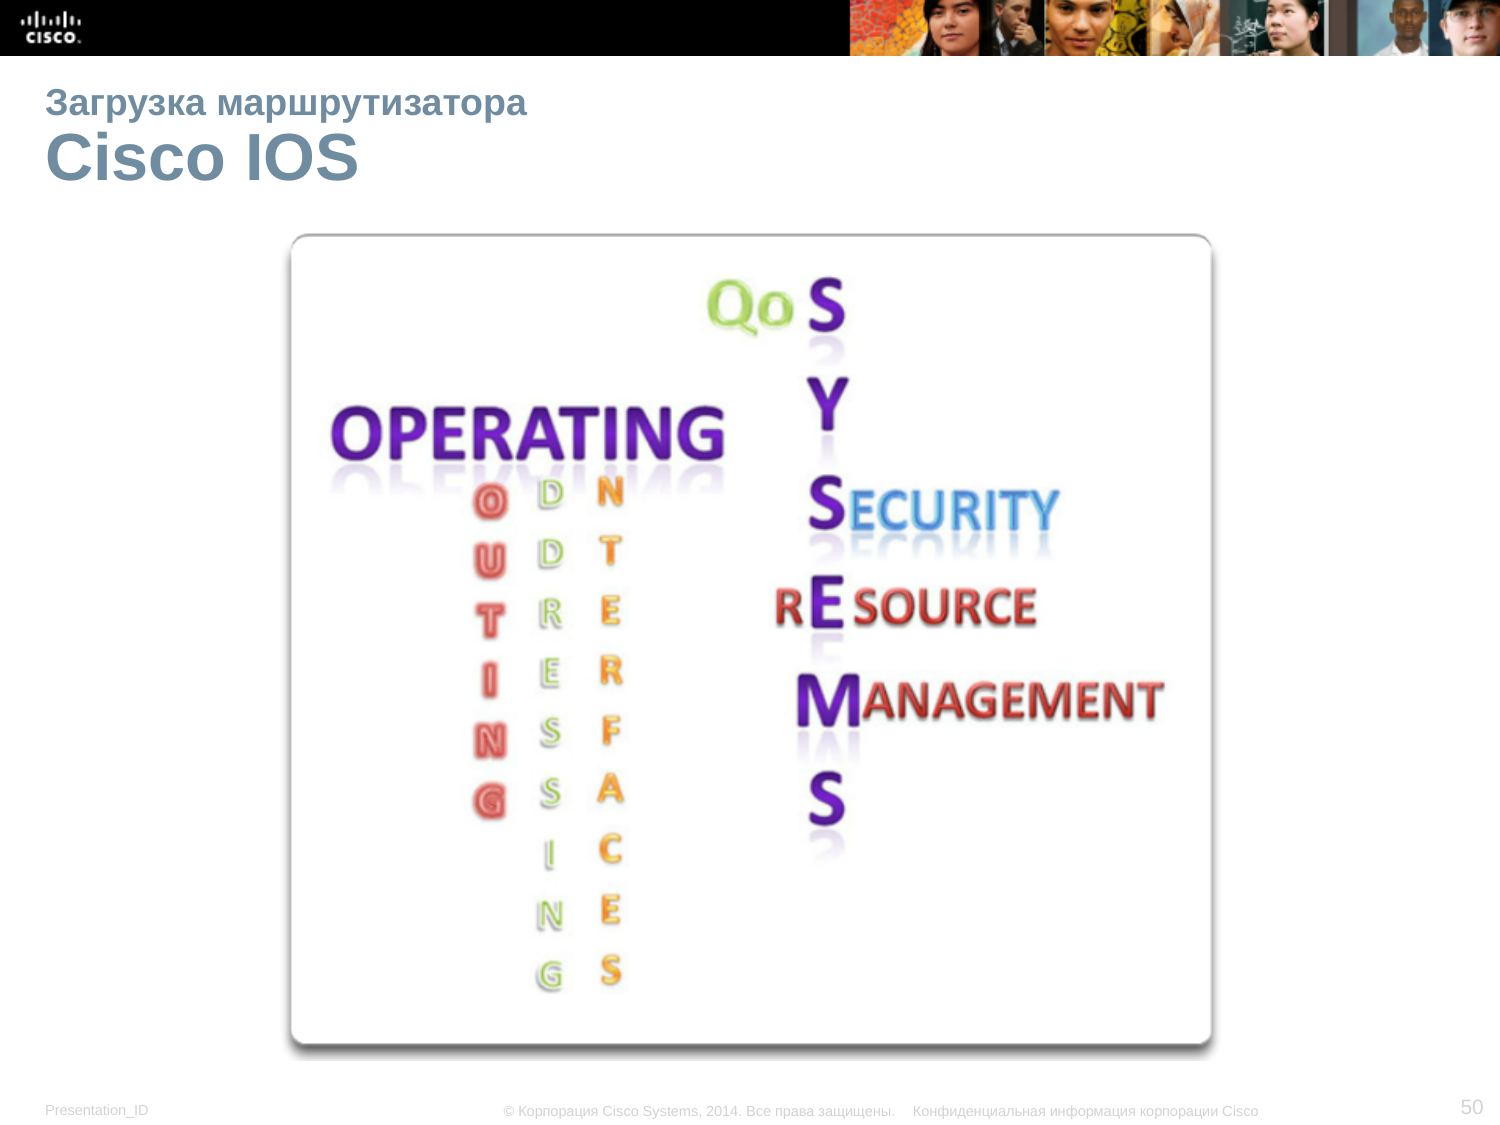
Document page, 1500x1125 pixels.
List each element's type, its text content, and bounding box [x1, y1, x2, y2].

title Загрузка маршрутизатора Cisco IOS [31, 64, 1471, 203]
picture [0, 0, 1500, 56]
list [34, 226, 1468, 1061]
